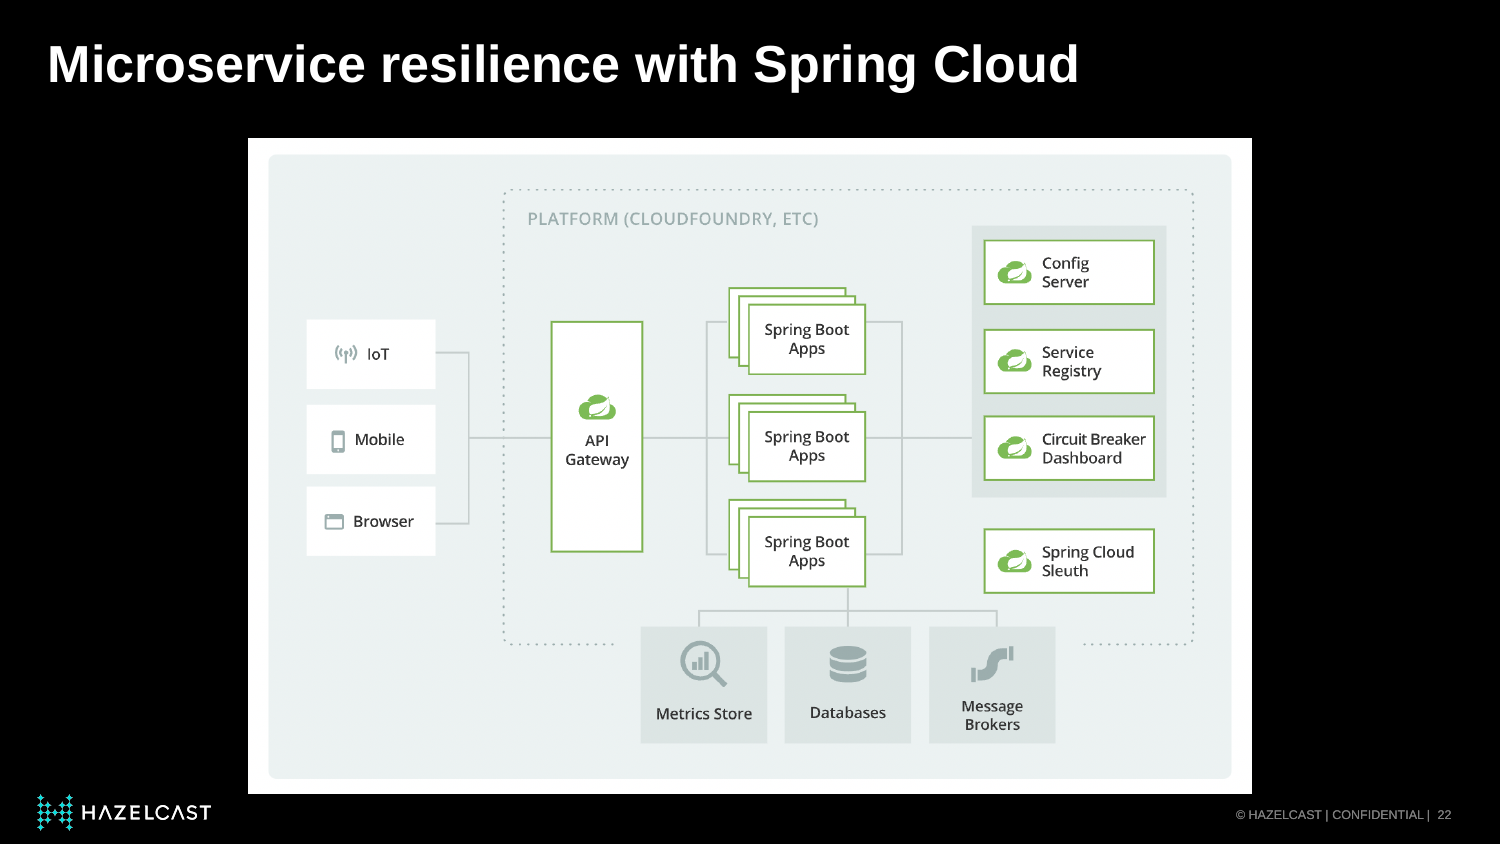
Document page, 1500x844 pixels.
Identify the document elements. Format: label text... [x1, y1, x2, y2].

title Microservice resilience with Spring Cloud [37, 37, 1463, 99]
picture [37, 794, 211, 831]
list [248, 138, 1252, 794]
